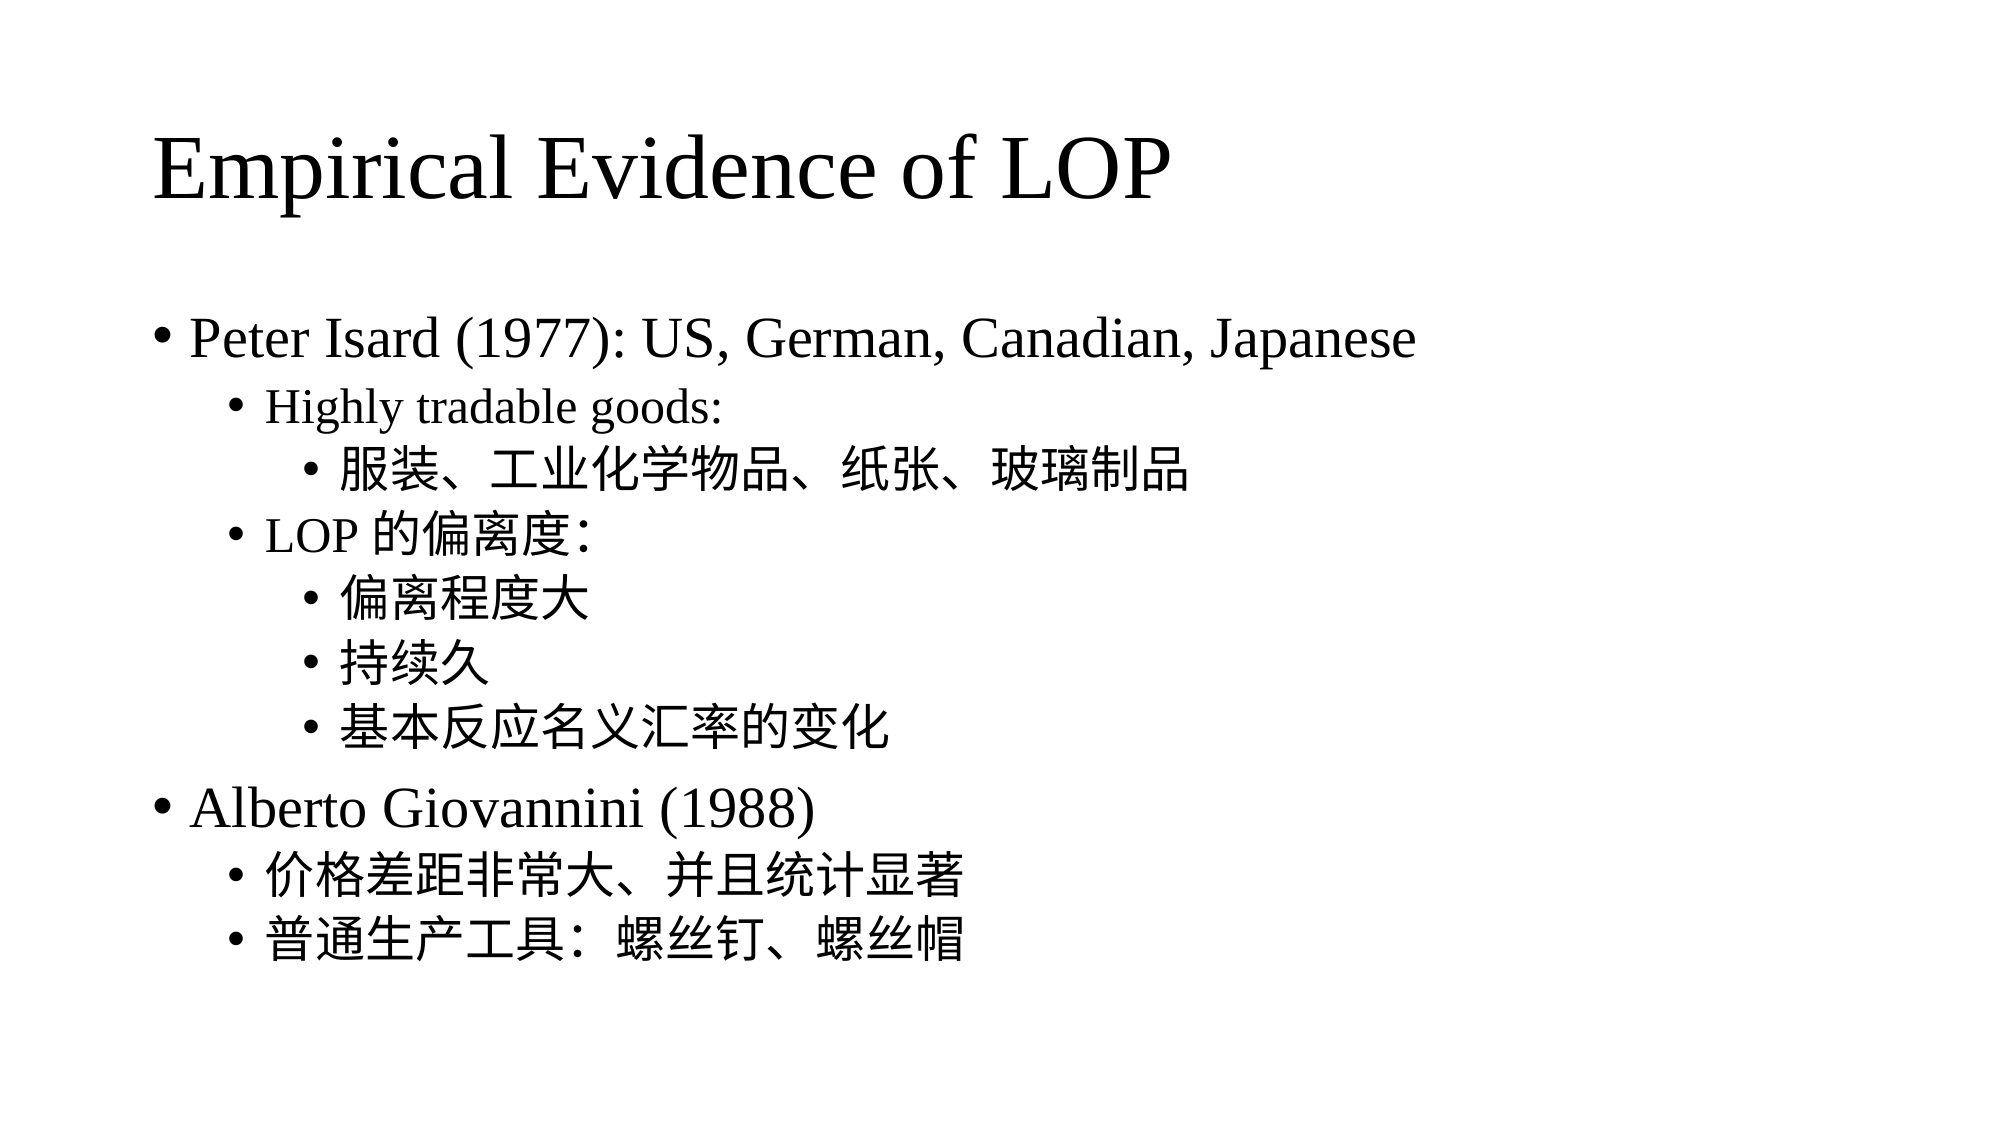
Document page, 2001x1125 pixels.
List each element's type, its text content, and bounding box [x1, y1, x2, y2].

list Peter Isard (1977): US, German, Canadian, Japanese Highly tradable goods: 服装、工业化学物品、纸张、玻璃制品 LOP的偏离度： 偏离程度大 持续久 基本反应名义汇率的变化 Alberto Giovannini (1988) 价格差距非常大、并且统计显著 普通生产工具：螺丝钉、螺丝帽 [137, 299, 1863, 1014]
title Empirical Evidence of LOP [137, 59, 1863, 278]
